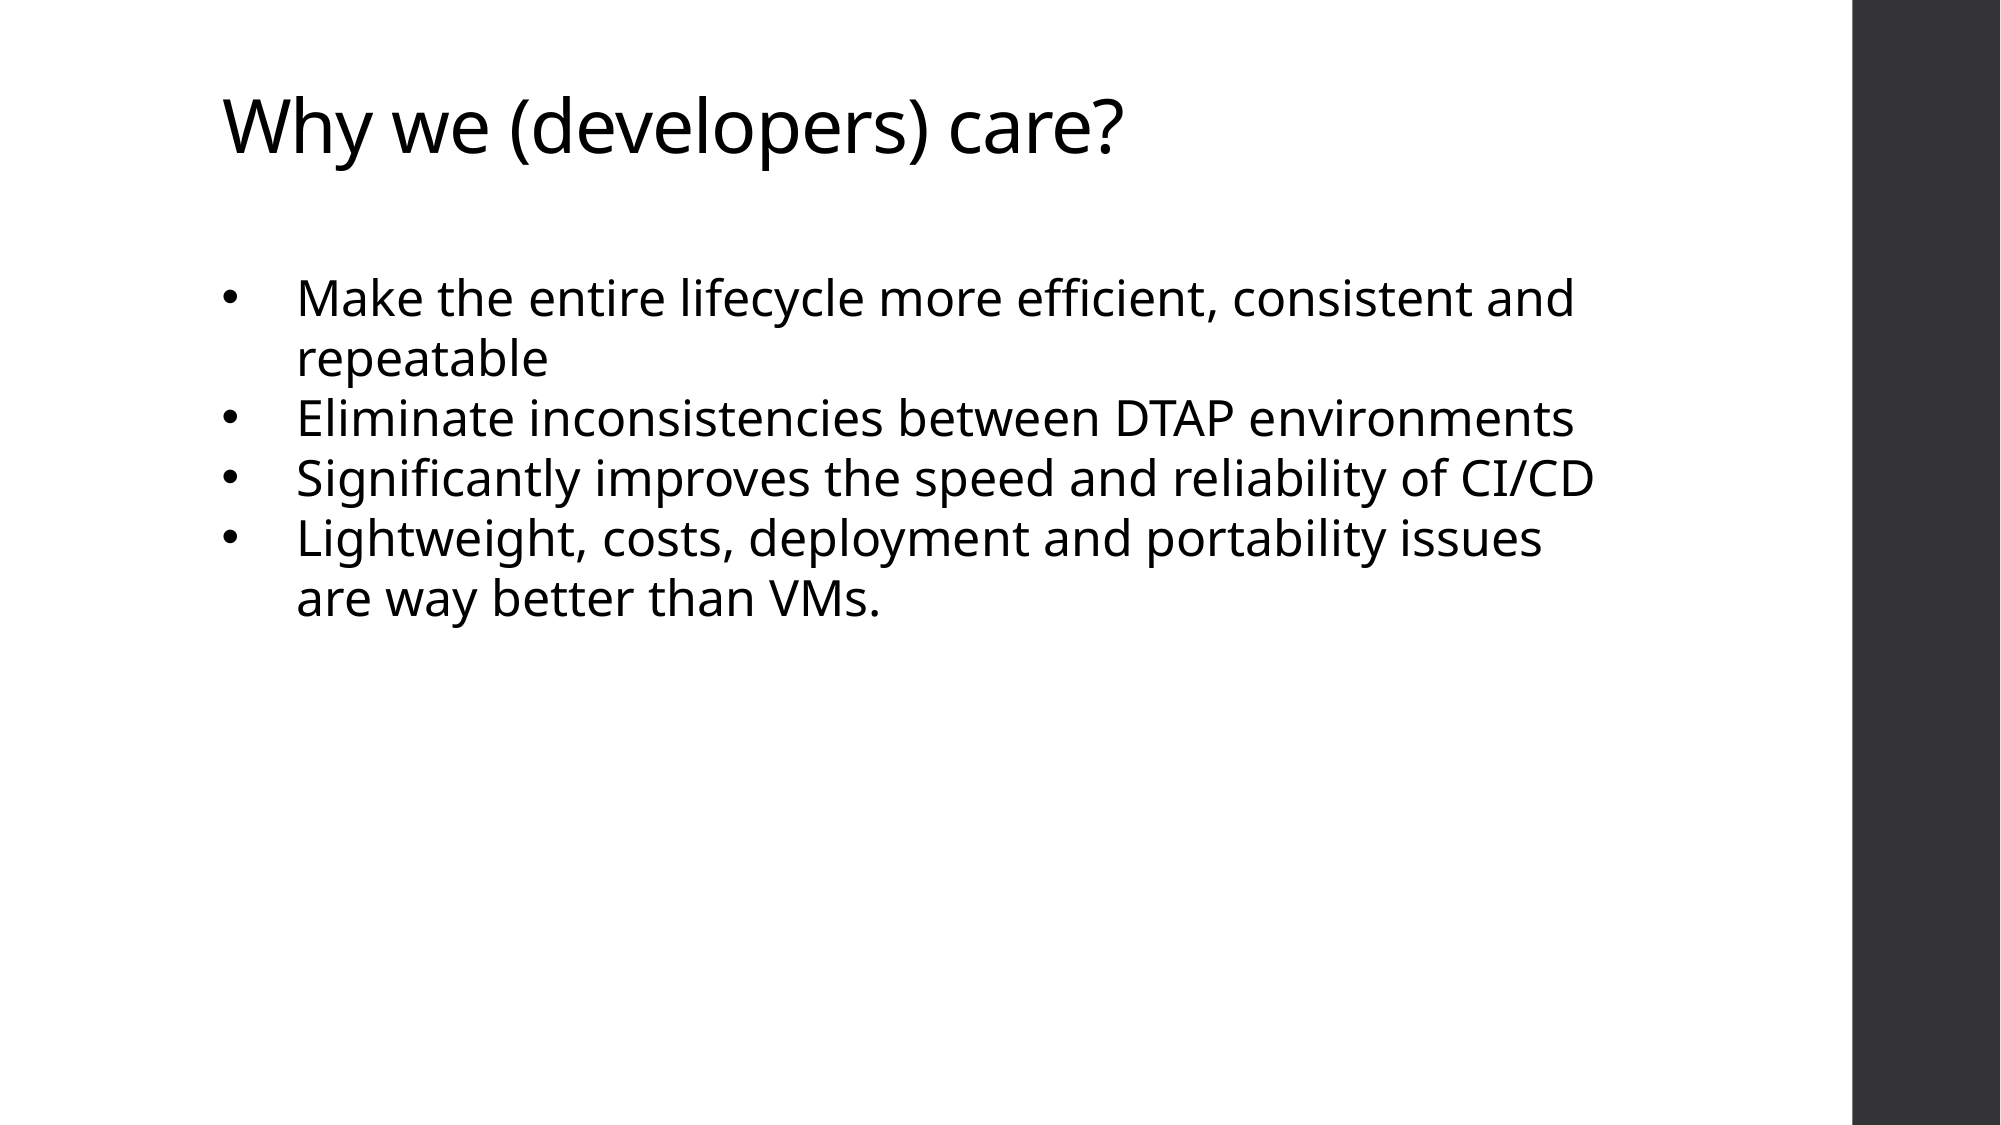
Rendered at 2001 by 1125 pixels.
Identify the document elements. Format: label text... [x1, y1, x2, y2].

text_box Make the entire lifecycle more efficient, consistent and repeatable Eliminate inconsistencies between DTAP environments Significantly improves the speed and reliability of CI/CD Lightweight, costs, deployment and portability issues are way better than VMs. [206, 259, 1636, 634]
title Why we (developers) care? [206, 60, 1797, 178]
